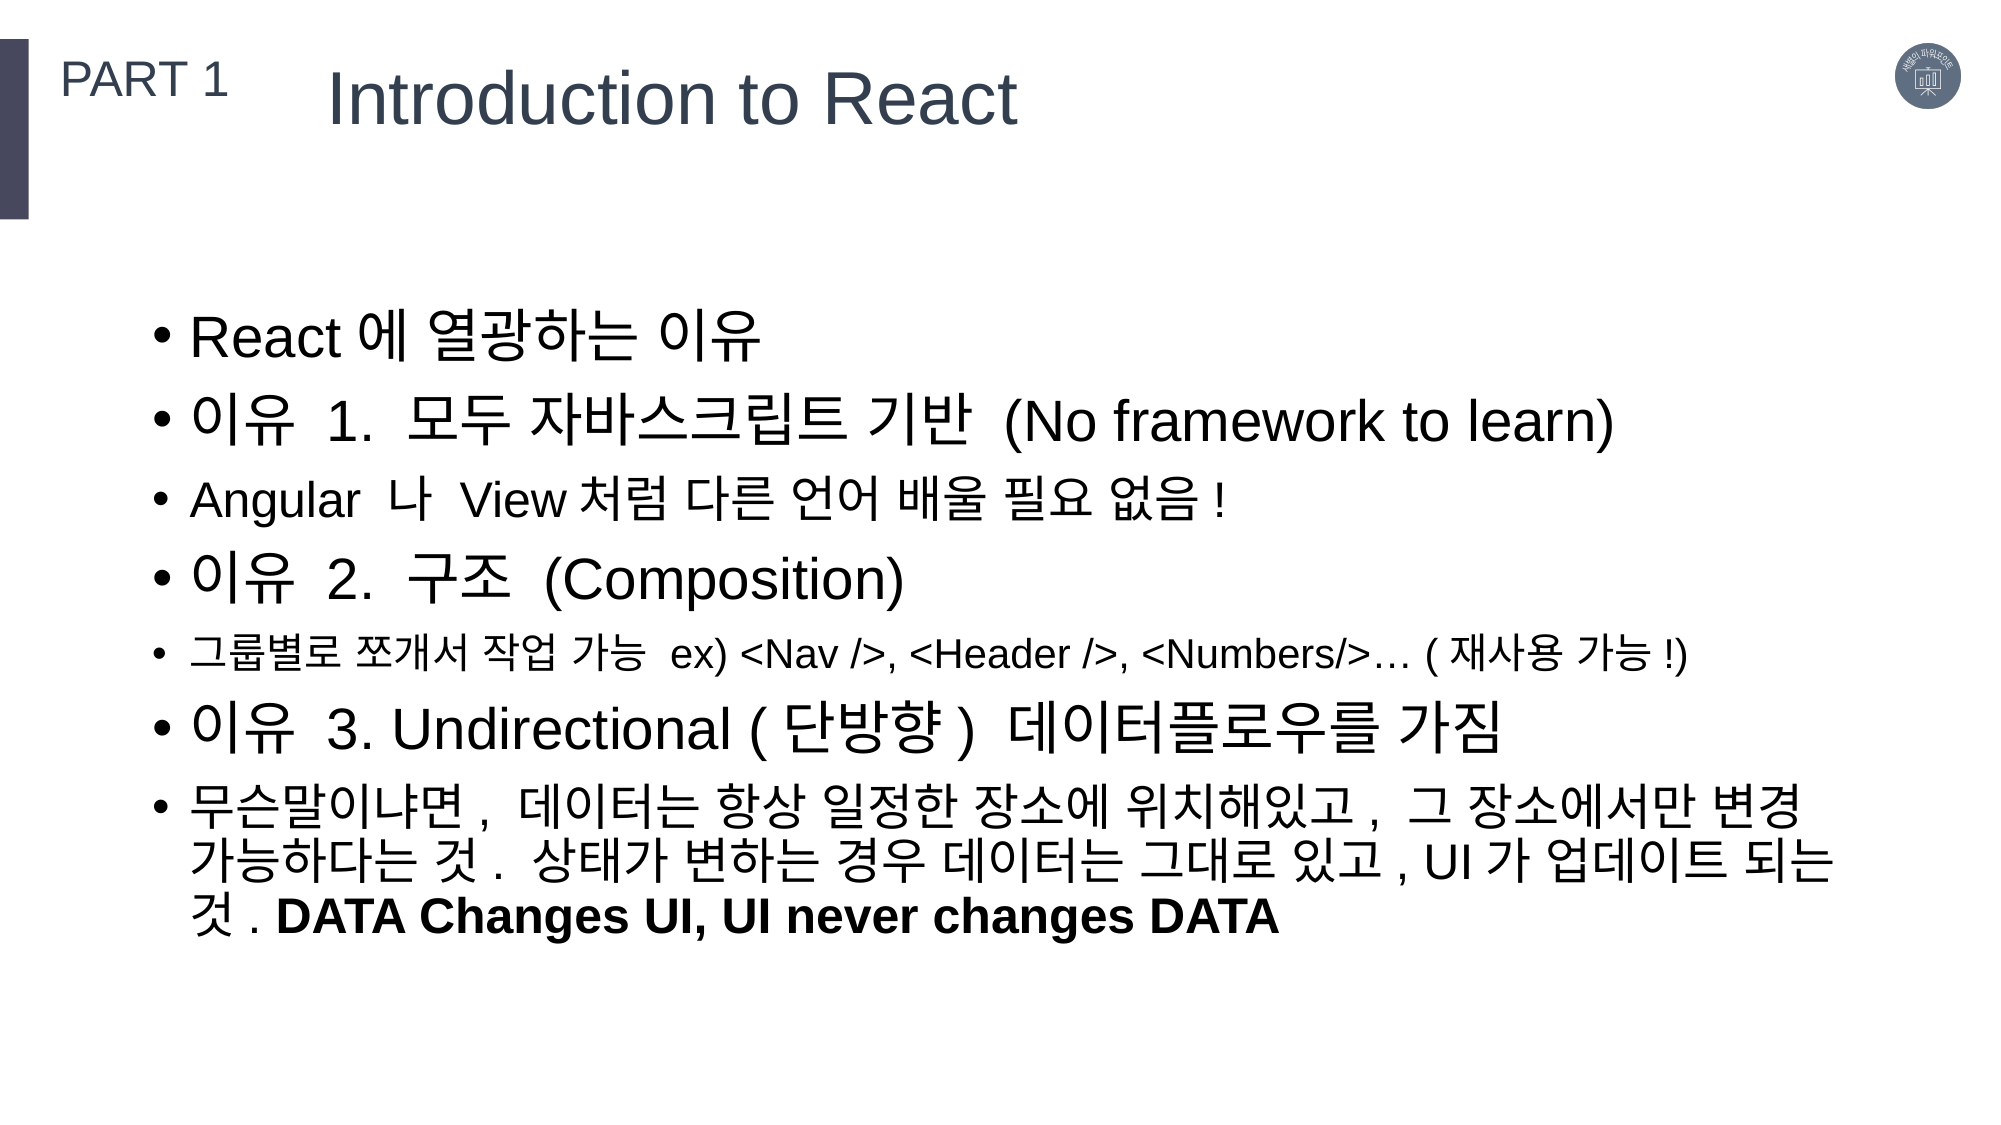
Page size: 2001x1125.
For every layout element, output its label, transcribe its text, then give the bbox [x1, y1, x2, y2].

text_box Introduction to React [311, 41, 1034, 147]
text_box [0, 38, 30, 220]
picture [1895, 43, 1961, 109]
text_box React에 열광하는 이유 이유 1. 모두 자바스크립트 기반 (No framework to learn) Angular 나 View처럼 다른 언어 배울 필요 없음! 이유 2. 구조 (Composition) 그룹별로 쪼개서 작업 가능 ex) <Nav />, <Header />, <Numbers/>… (재사용 가능!) 이유 3. Undirectional (단방향) 데이터플로우를 가짐 무슨말이냐면, 데이터는 항상 일정한 장소에 위치해있고, 그 장소에서만 변경 가능하다는 것. 상태가 변하는 경우 데이터는 그대로 있고, UI가 업데이트 되는 것. DATA Changes UI, UI never changes DATA [137, 299, 1863, 1014]
text_box PART 1 [45, 39, 245, 114]
